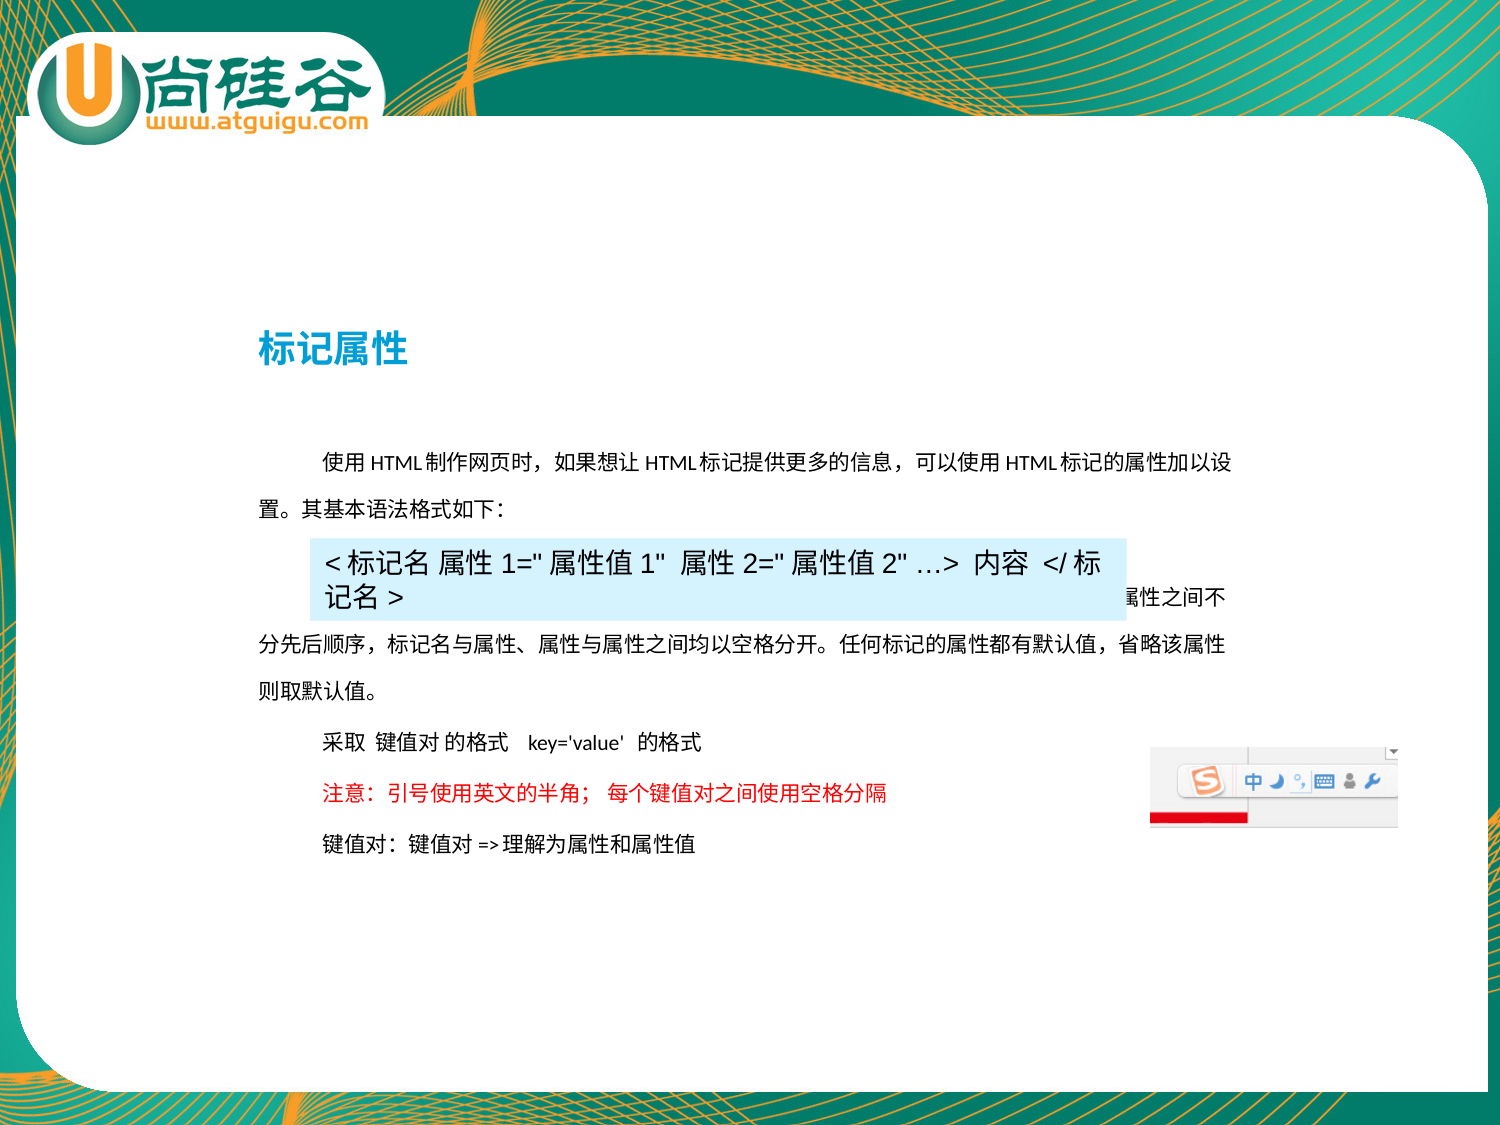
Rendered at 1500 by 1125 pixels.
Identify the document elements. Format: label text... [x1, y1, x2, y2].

list 使用HTML制作网页时，如果想让HTML标记提供更多的信息，可以使用HTML标记的属性加以设置。其基本语法格式如下： 在上面的语法中，标记可以拥有多个属性，必须写在开始标记中，位于标记名后面。属性之间不分先后顺序，标记名与属性、属性与属性之间均以空格分开。任何标记的属性都有默认值，省略该属性则取默认值。 采取 键值对 的格式 key='value' 的格式 注意：引号使用英文的半角； 每个键值对之间使用空格分隔 键值对：键值对=>理解为属性和属性值 [243, 422, 1263, 869]
text_box <标记名 属性1="属性值1" 属性2="属性值2" …> 内容 </标记名> [310, 538, 1127, 621]
picture [0, 0, 1500, 1125]
text_box 标记属性 [243, 318, 1263, 378]
